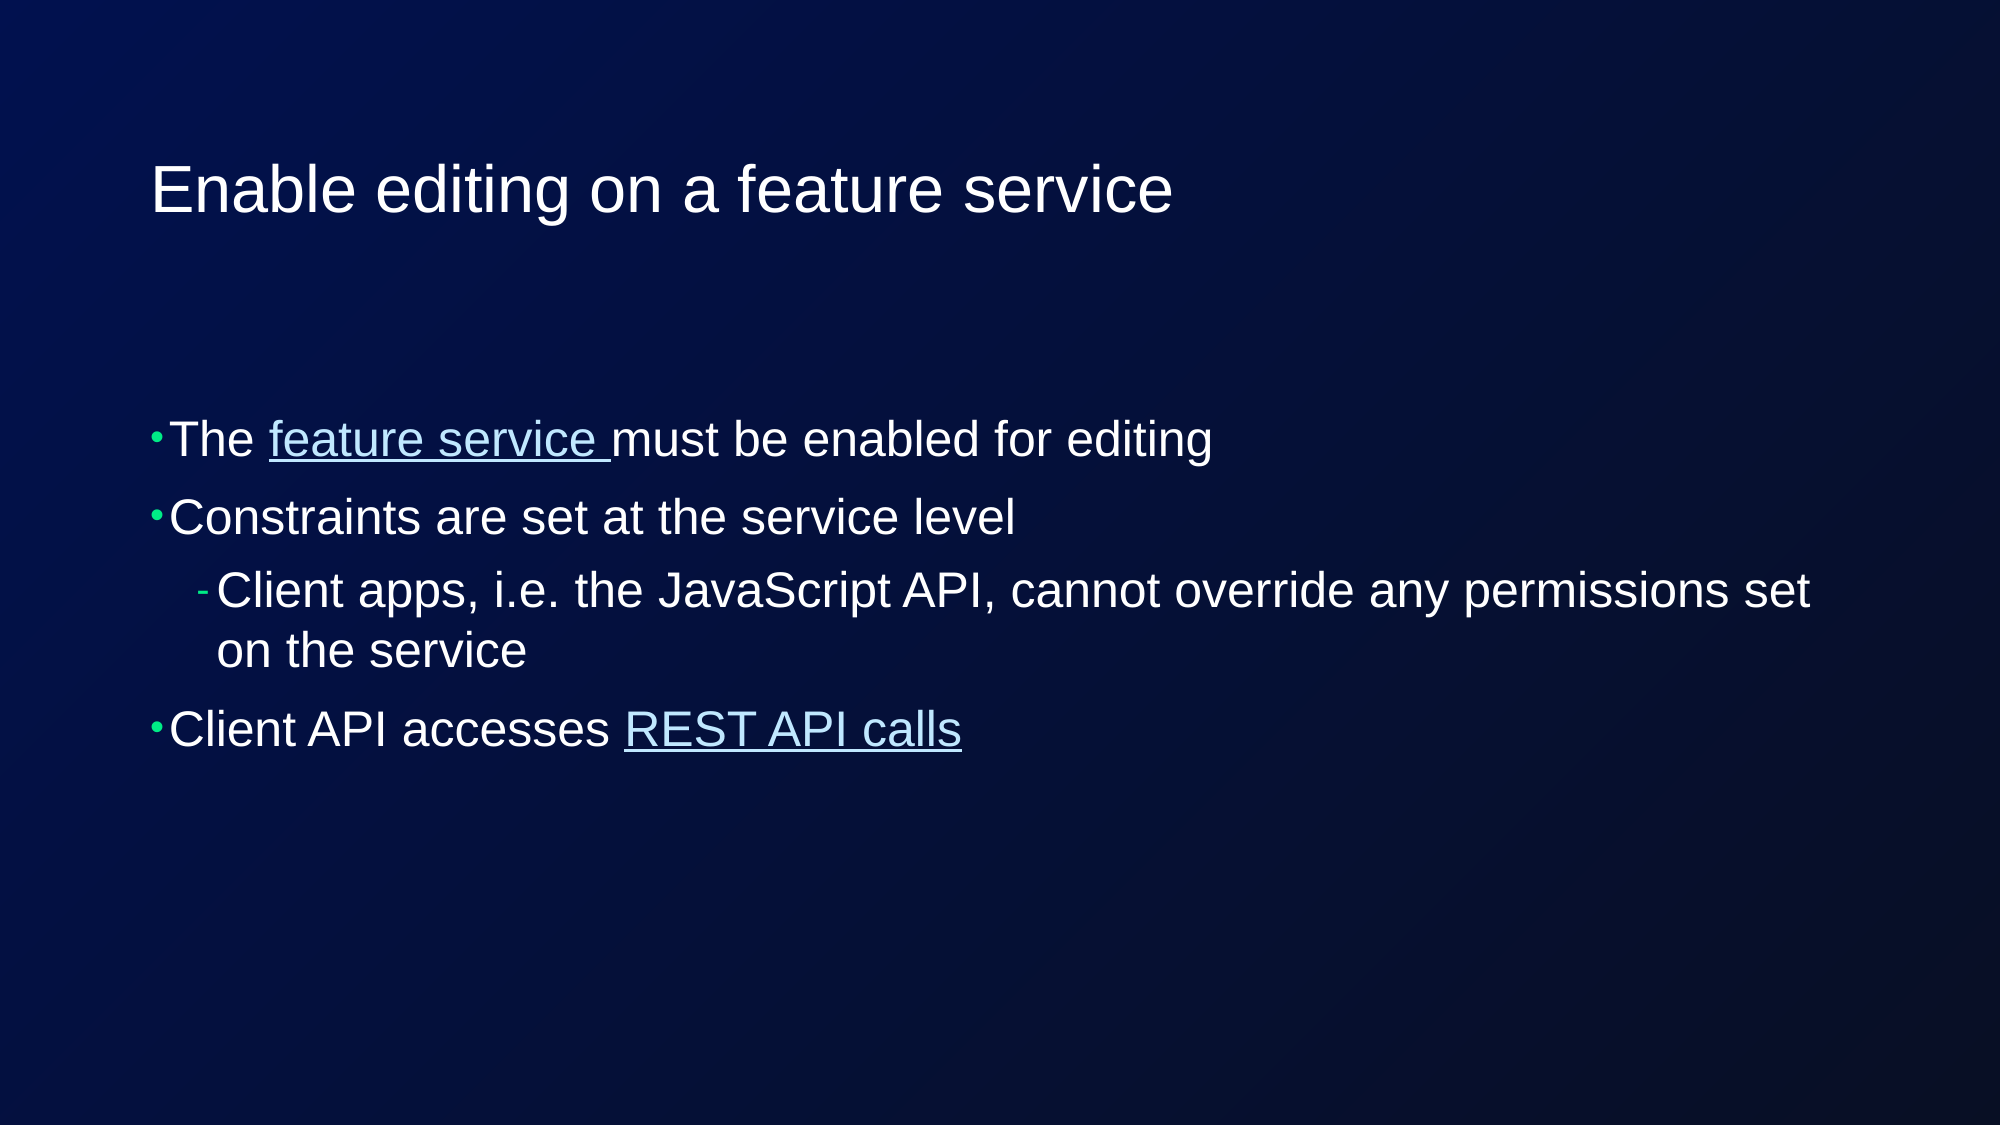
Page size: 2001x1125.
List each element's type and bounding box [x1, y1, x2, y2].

text_box [0, 0, 2000, 1125]
